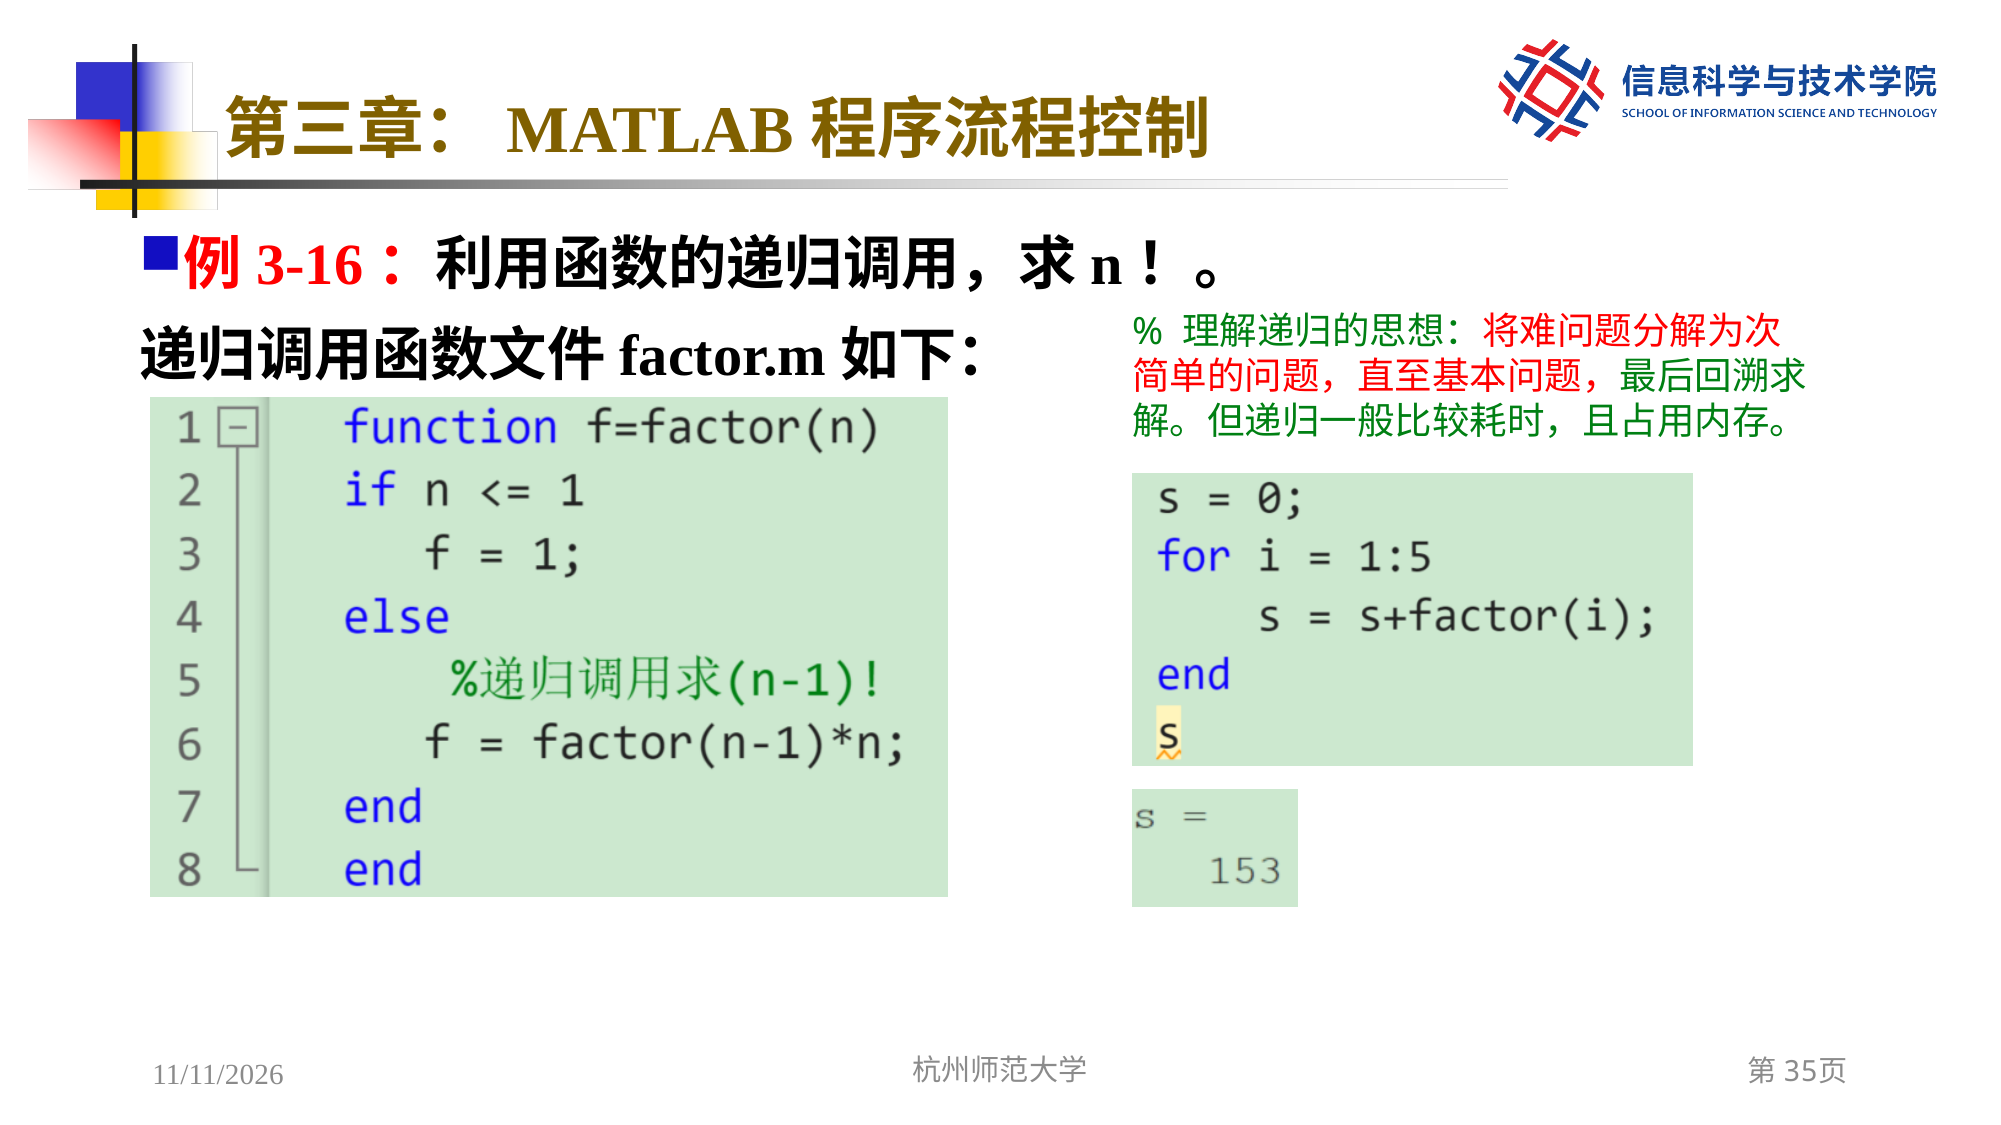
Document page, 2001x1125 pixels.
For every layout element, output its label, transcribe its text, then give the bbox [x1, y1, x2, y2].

picture [1132, 789, 1298, 907]
picture [1132, 473, 1693, 766]
title 第三章：MATLAB程序流程控制 [208, 87, 1490, 176]
slide_number 第35页 [1412, 1042, 1863, 1103]
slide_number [137, 1042, 588, 1103]
list 例3-16：利用函数的递归调用，求n！。 递归调用函数文件factor.m如下： [87, 218, 1908, 1021]
text_box % 理解递归的思想：将难问题分解为次简单的问题，直至基本问题，最后回溯求解。但递归一般比较耗时，且占用内存。 [1117, 299, 1824, 450]
footer 杭州师范大学 [662, 1042, 1338, 1103]
picture [150, 397, 948, 898]
picture [28, 39, 1937, 218]
